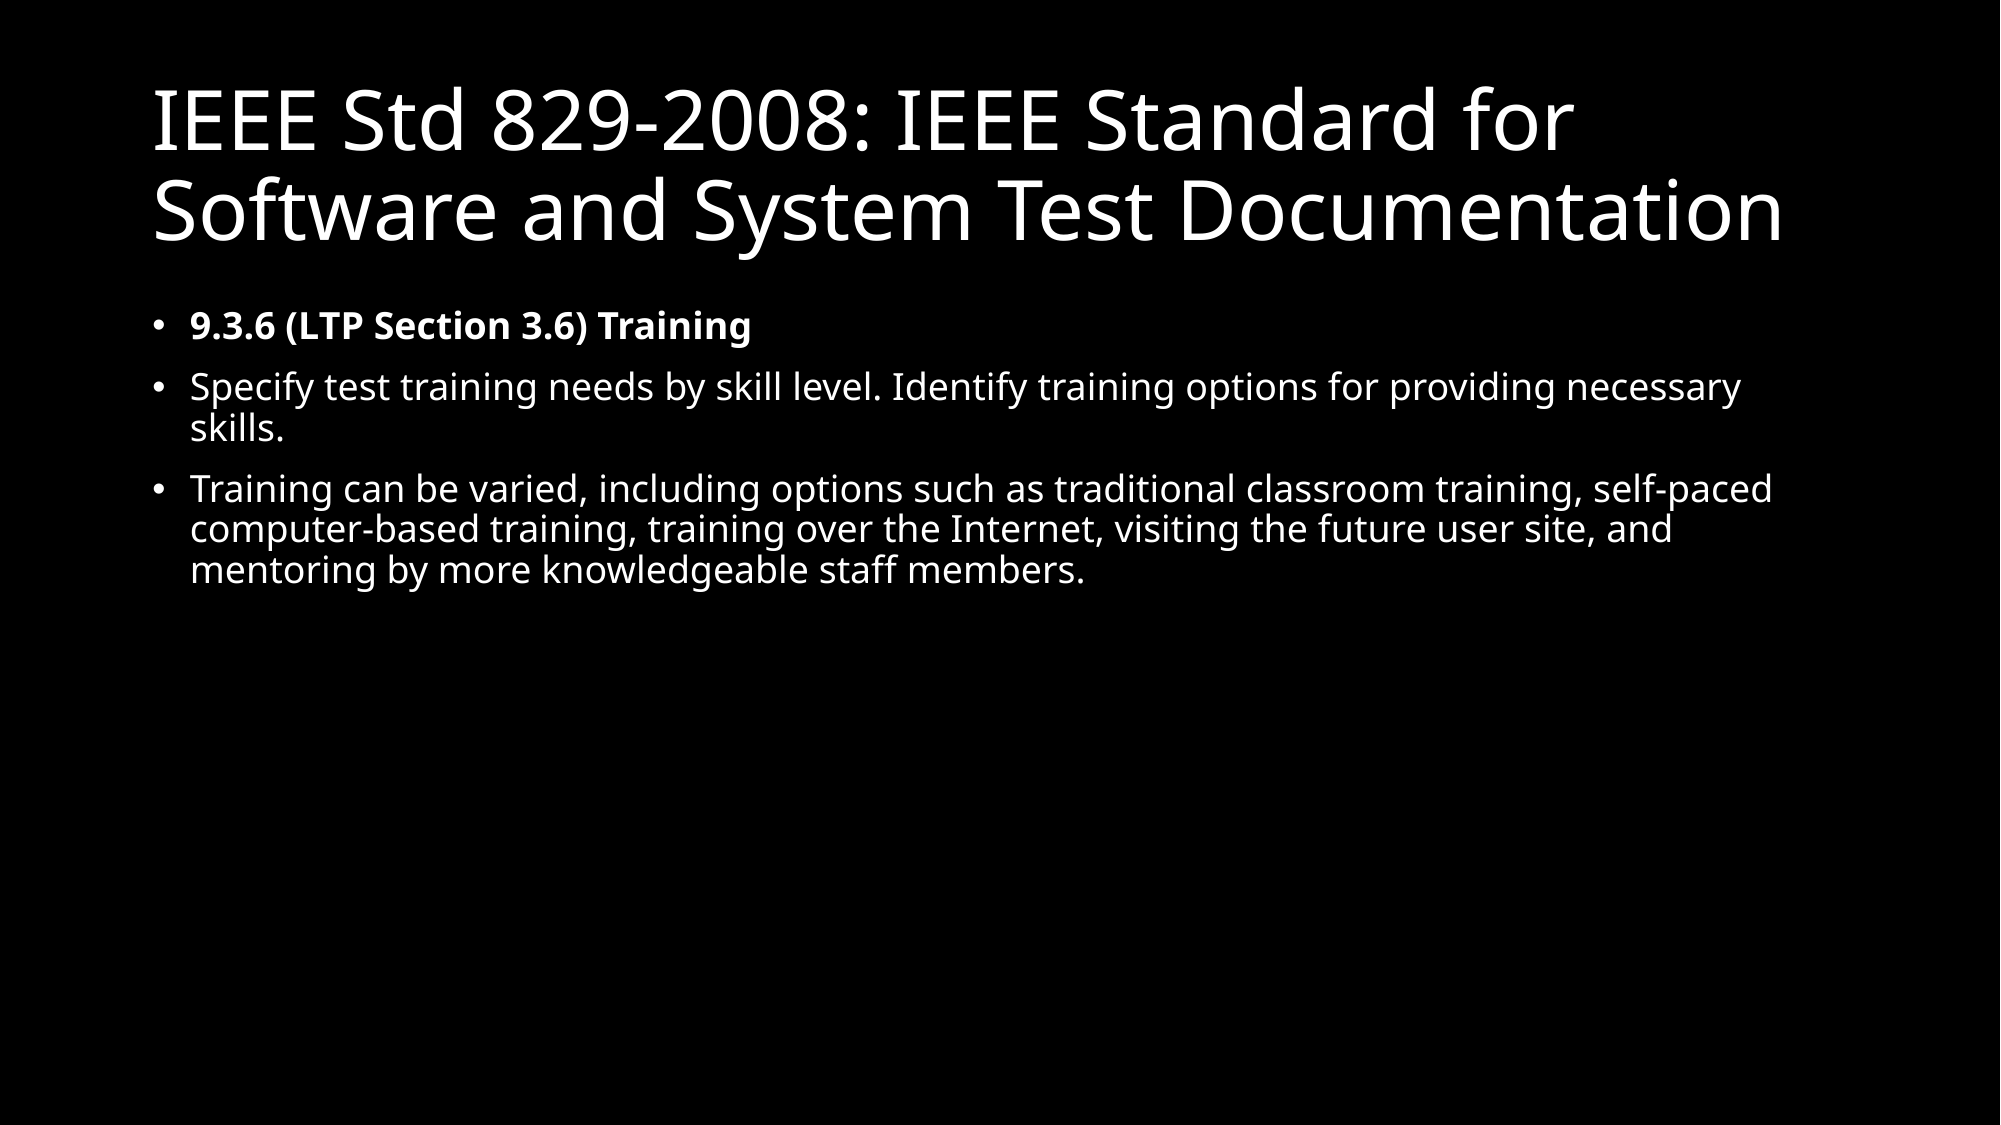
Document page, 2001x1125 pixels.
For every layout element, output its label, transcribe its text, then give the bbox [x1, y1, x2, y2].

title IEEE Std 829-2008: IEEE Standard for Software and System Test Documentation [137, 59, 1863, 278]
list 9.3.6 (LTP Section 3.6) Training Specify test training needs by skill level. Identify training options for providing necessary skills. Training can be varied, including options such as traditional classroom training, self-paced computer-based training, training over the Internet, visiting the future user site, and mentoring by more knowledgeable staff members. [137, 299, 1863, 1014]
